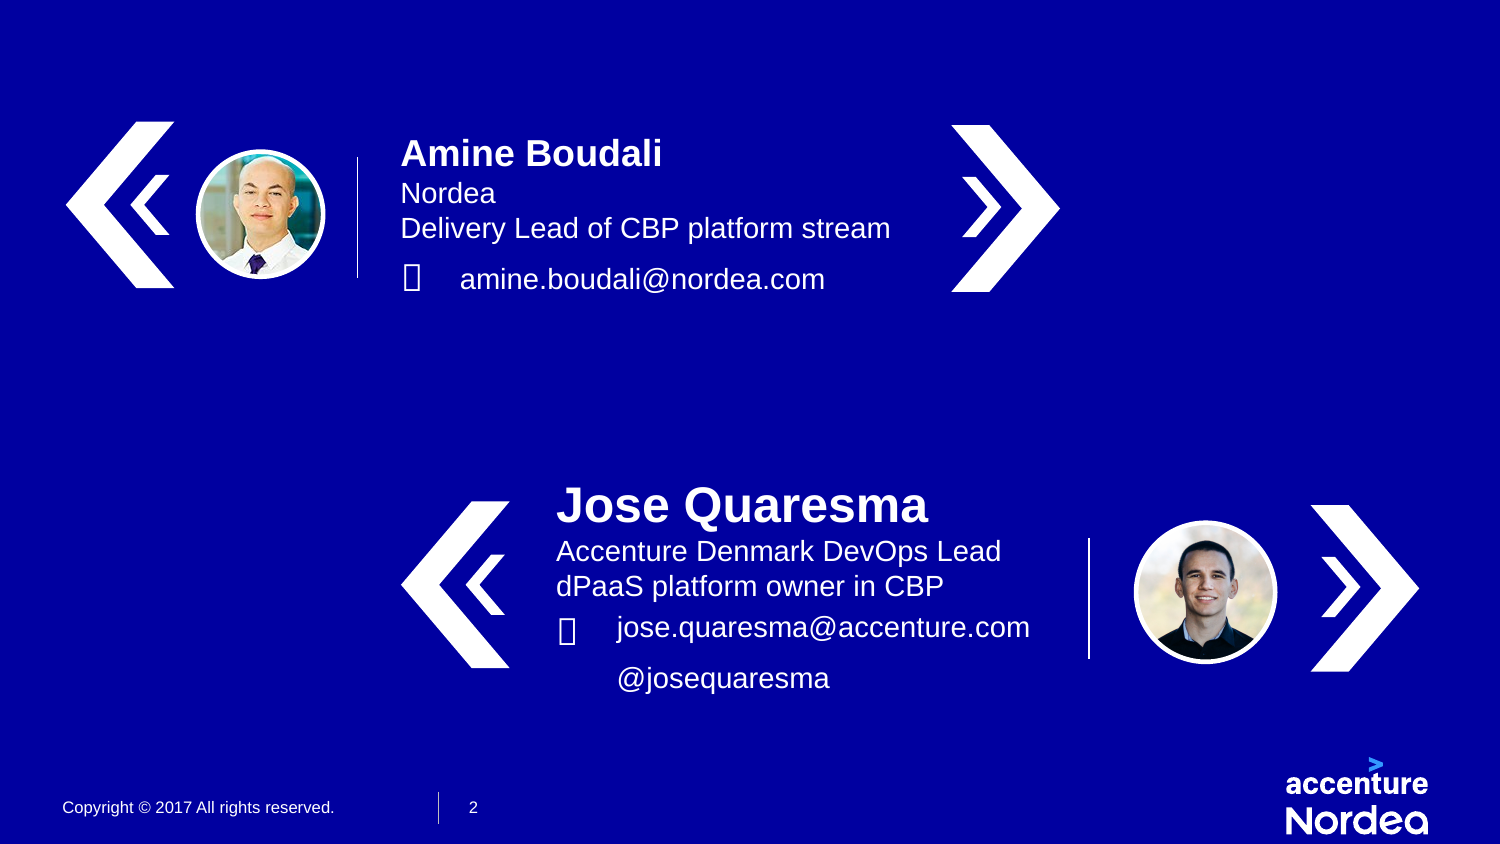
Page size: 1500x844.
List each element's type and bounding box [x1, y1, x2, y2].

text_box [400, 464, 1430, 703]
text_box [65, 121, 1133, 308]
